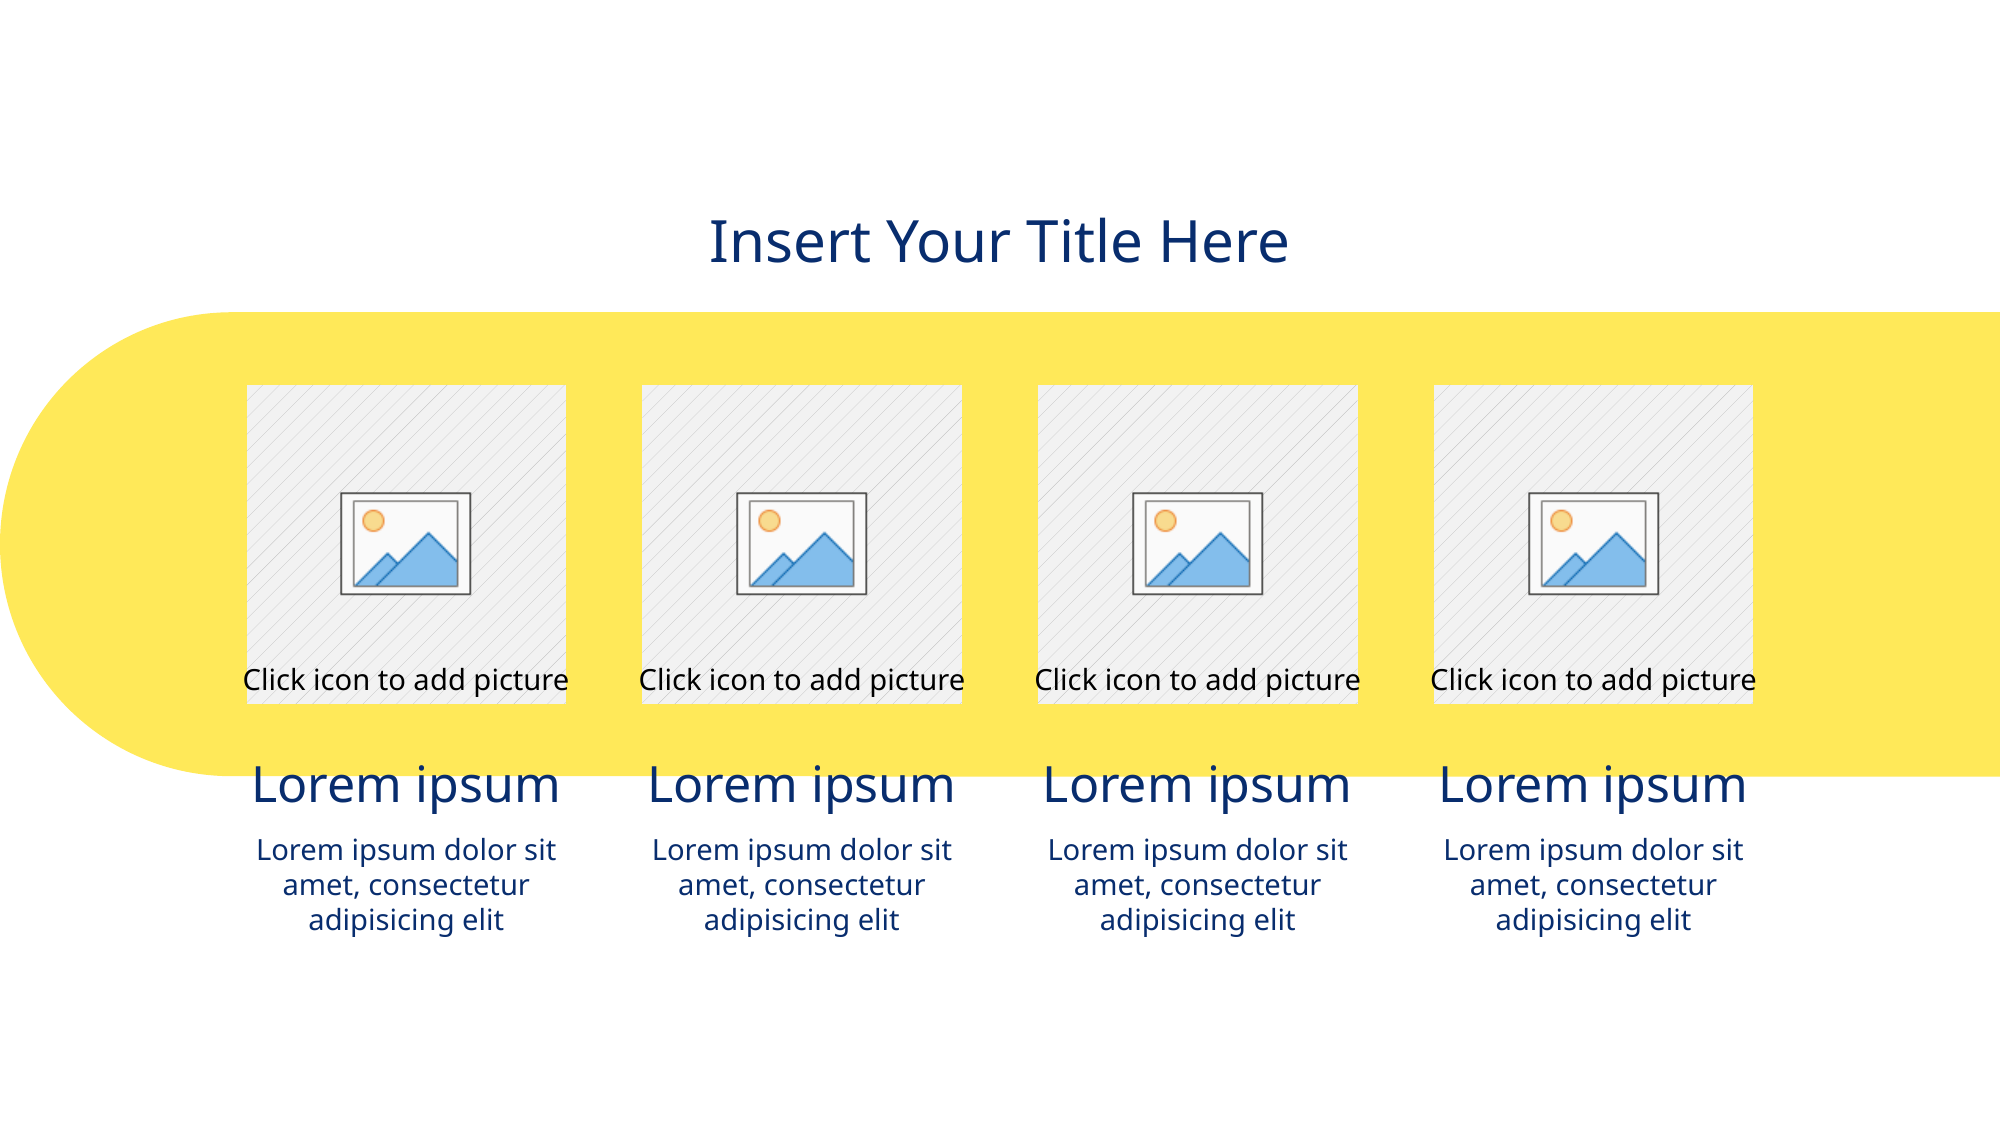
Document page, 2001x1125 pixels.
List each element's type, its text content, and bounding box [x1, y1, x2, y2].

text_box Lorem ipsum dolor sit amet, consectetur adipisicing elit [613, 824, 991, 944]
text_box Lorem ipsum [217, 745, 596, 821]
text_box Lorem ipsum [1008, 745, 1387, 821]
text_box Lorem ipsum dolor sit amet, consectetur adipisicing elit [217, 824, 596, 944]
text_box Lorem ipsum [613, 745, 991, 821]
text_box Insert Your Title Here [407, 197, 1593, 282]
text_box Lorem ipsum dolor sit amet, consectetur adipisicing elit [1404, 824, 1783, 944]
picture [1038, 384, 1358, 705]
text_box Lorem ipsum [1404, 745, 1783, 821]
picture [246, 384, 567, 705]
picture [642, 384, 962, 705]
picture [1433, 384, 1754, 705]
text_box Lorem ipsum dolor sit amet, consectetur adipisicing elit [1008, 824, 1387, 944]
